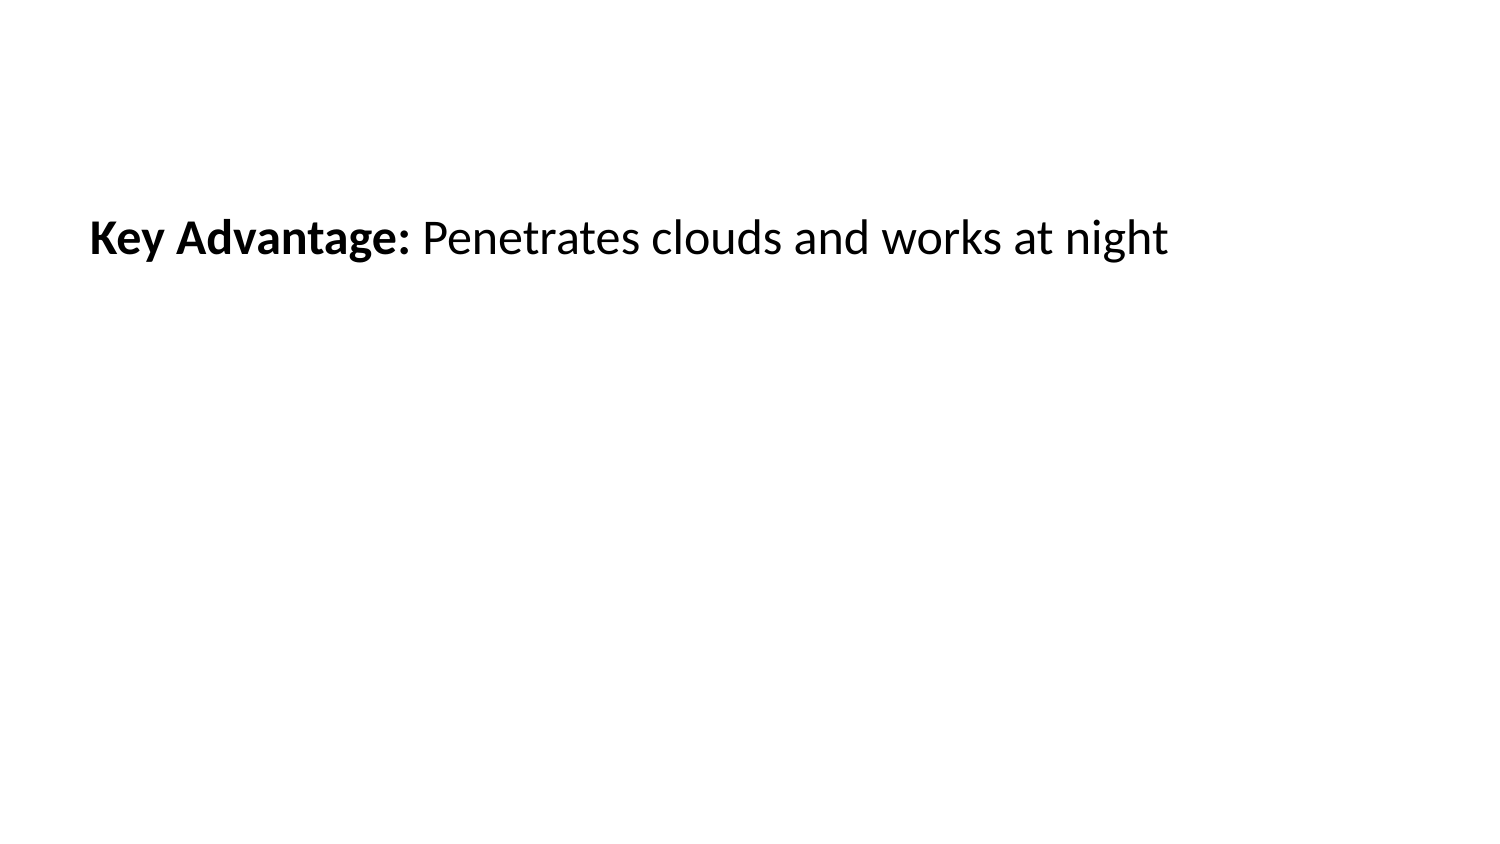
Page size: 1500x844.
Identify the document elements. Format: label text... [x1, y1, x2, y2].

list Key Advantage: Penetrates clouds and works at night [75, 196, 1425, 754]
